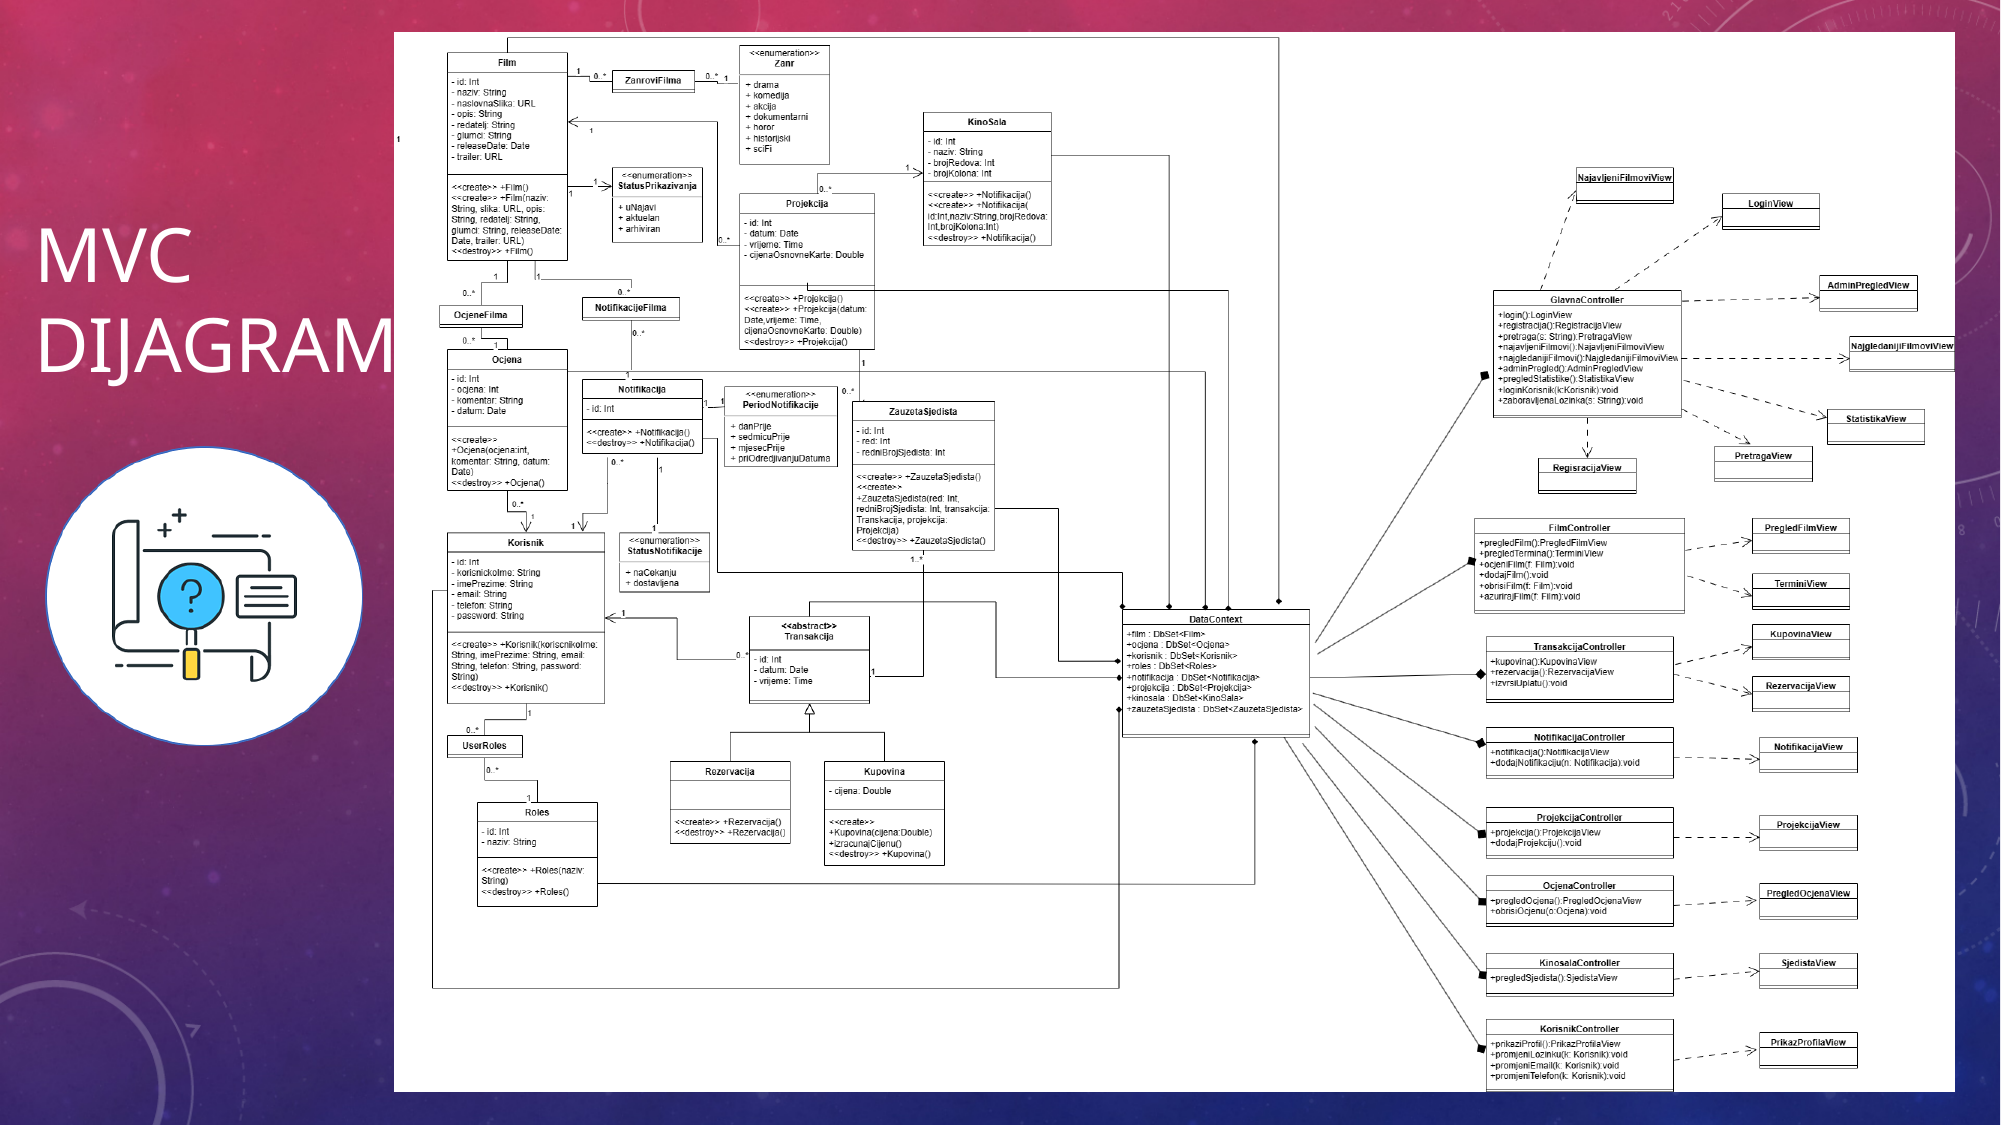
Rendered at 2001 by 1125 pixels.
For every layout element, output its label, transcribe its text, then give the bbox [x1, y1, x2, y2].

picture [0, 0, 2001, 1125]
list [393, 32, 1955, 1092]
title MVC DIJAGRAM [19, 163, 387, 431]
